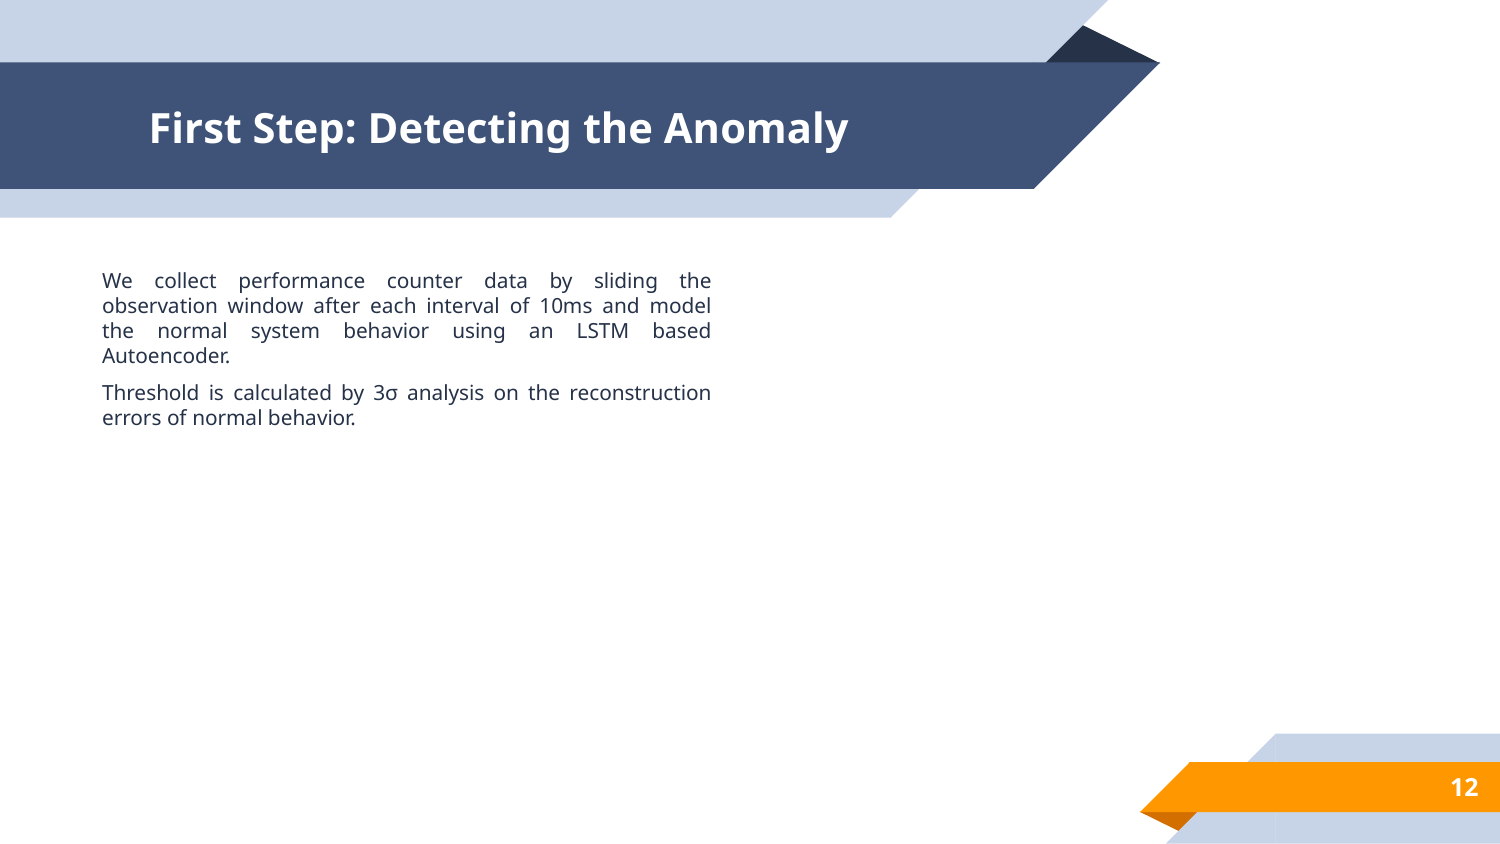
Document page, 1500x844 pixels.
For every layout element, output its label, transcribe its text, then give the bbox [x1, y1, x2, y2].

slide_number 12 [1249, 760, 1494, 813]
title First Step: Detecting the Anomaly [133, 64, 997, 190]
text_box We collect performance counter data by sliding the observation window after each interval of 10ms and model the normal system behavior using an LSTM based Autoencoder. Threshold is calculated by 3σ analysis on the reconstruction errors of normal behavior. [87, 259, 727, 438]
